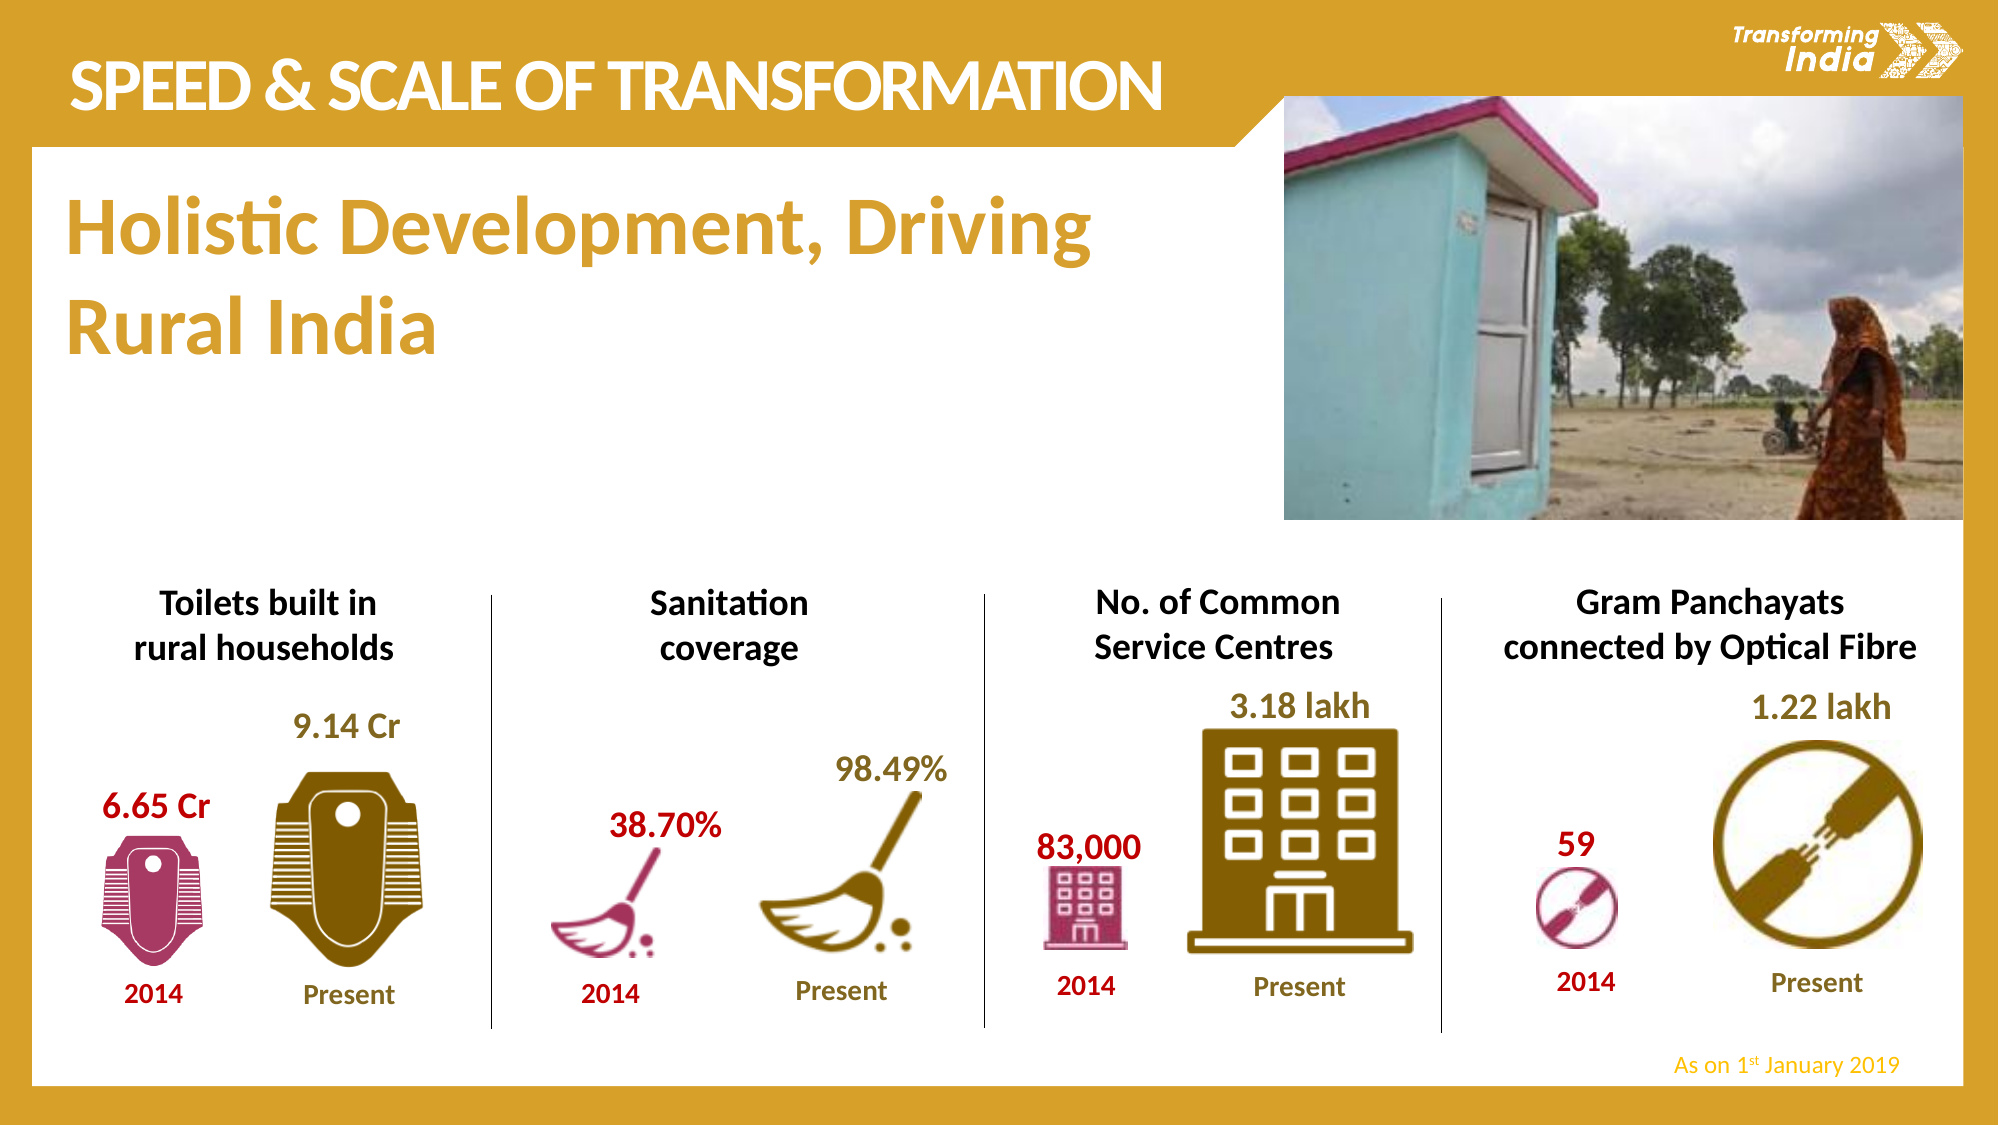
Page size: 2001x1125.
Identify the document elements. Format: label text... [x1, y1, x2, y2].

text_box 98.49% [802, 736, 981, 797]
text_box As on 1st January 2019 [1659, 1040, 2000, 1086]
text_box 1.22 lakh [1732, 674, 1911, 735]
text_box Present [1728, 955, 1907, 1006]
text_box Present [260, 972, 439, 1018]
picture [84, 832, 220, 969]
text_box 3.18 lakh [1211, 673, 1389, 728]
picture [1733, 22, 1964, 79]
picture [551, 791, 922, 958]
text_box [1229, 94, 1286, 151]
text_box SPEED & SCALE OF TRANSFORMATION [55, 27, 1181, 133]
text_box 2014 [1497, 954, 1676, 1005]
text_box [0, 0, 1999, 1125]
picture [1043, 866, 1128, 950]
text_box No. of Common Service Centres [1040, 569, 1397, 675]
text_box 2014 [997, 958, 1176, 1009]
text_box Present [752, 963, 931, 1014]
picture [1284, 96, 1963, 521]
text_box 9.14 Cr [257, 693, 436, 753]
text_box Toilets built in rural households [90, 570, 447, 675]
picture [1186, 728, 1414, 955]
text_box mv [31, 146, 1964, 1087]
text_box 83,000 [1000, 814, 1178, 875]
text_box 59 [1487, 811, 1665, 872]
picture [1713, 740, 1923, 949]
text_box 2014 [64, 966, 243, 1017]
picture [244, 767, 449, 972]
text_box 6.65 Cr [67, 773, 244, 834]
text_box Present [1210, 959, 1389, 1010]
picture [1536, 867, 1618, 949]
text_box Gram Panchayats connected by Optical Fibre [1486, 569, 1935, 675]
text_box Holistic Development, Driving Rural India [51, 163, 1219, 379]
text_box 2014 [521, 966, 700, 1017]
text_box Sanitation coverage [551, 570, 908, 675]
